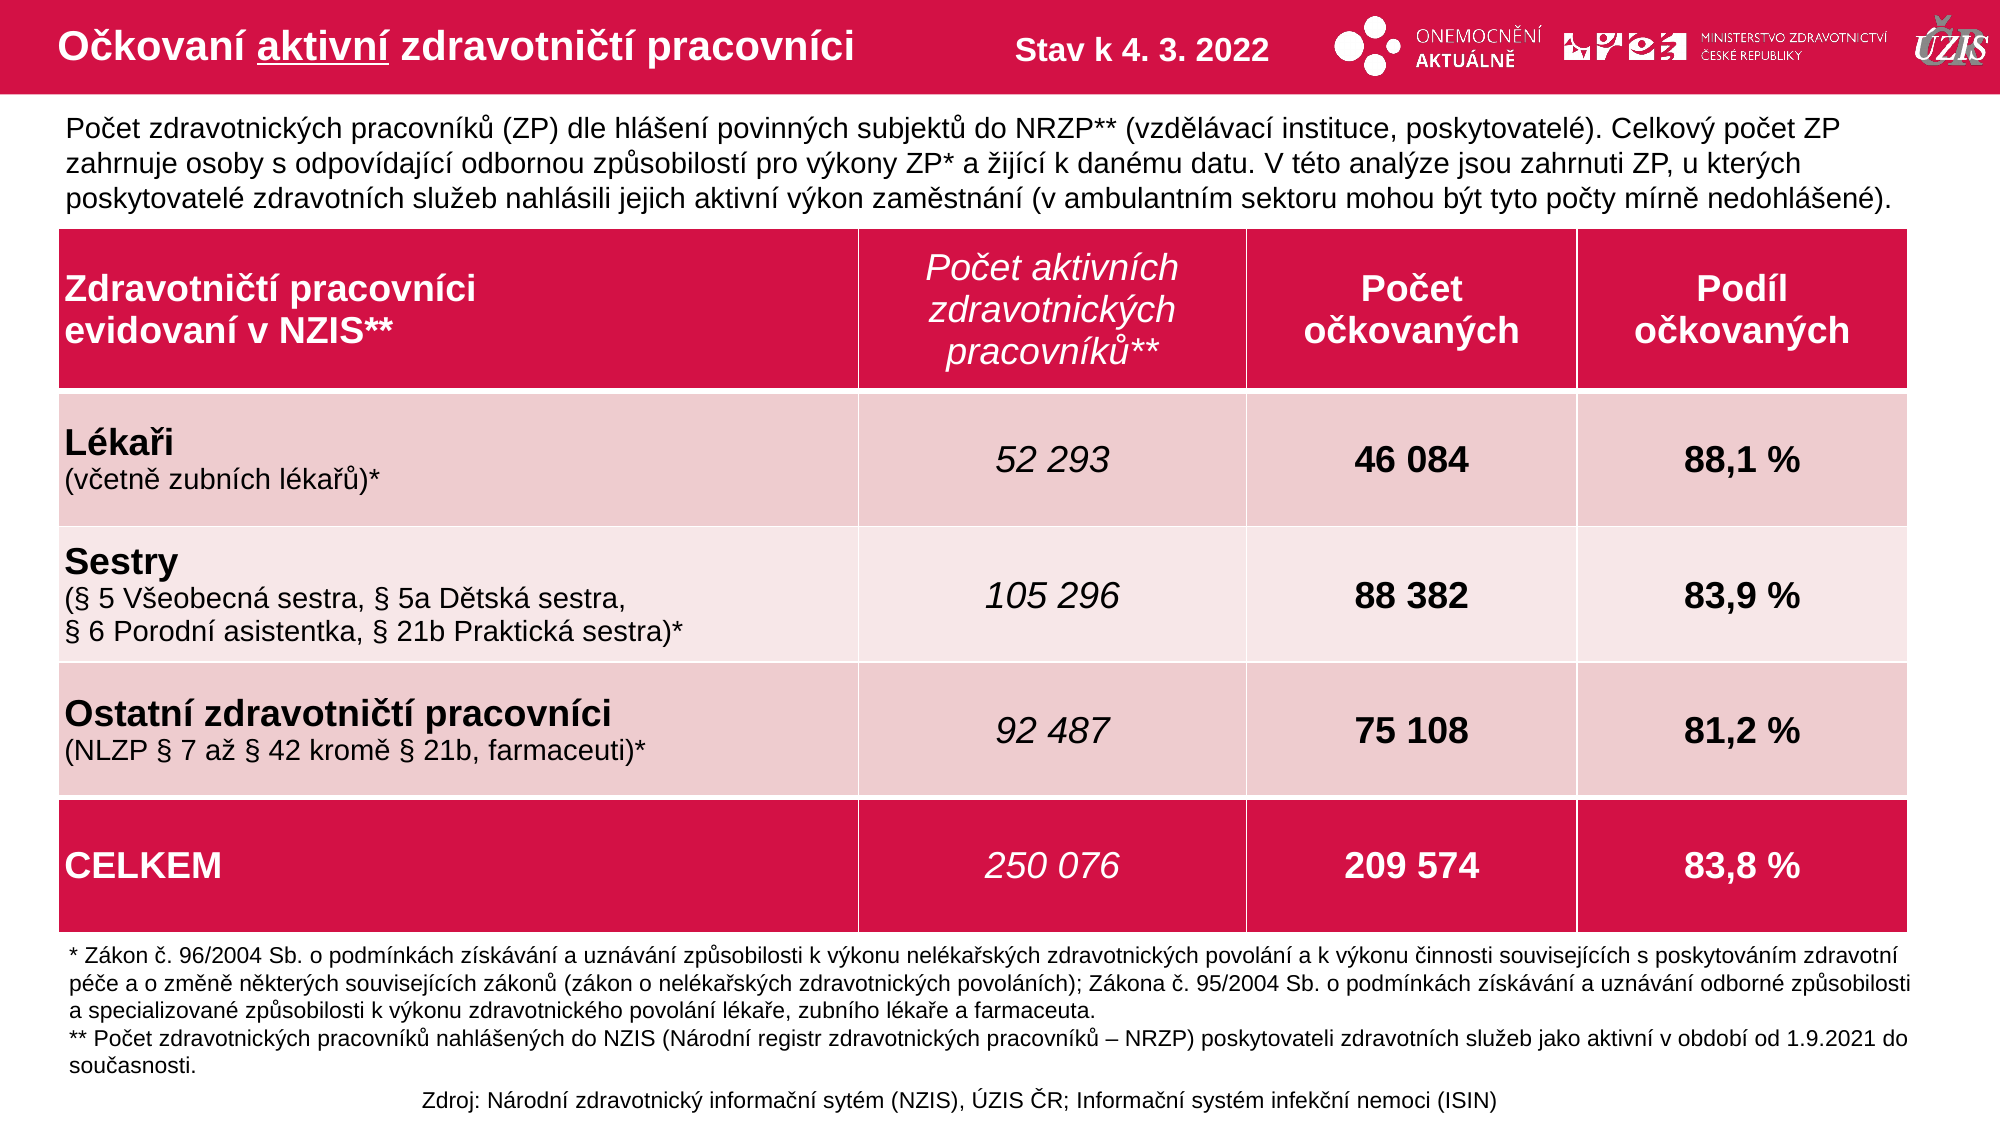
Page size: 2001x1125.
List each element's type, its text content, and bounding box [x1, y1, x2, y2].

table_cell 92 487 [859, 663, 1246, 795]
picture [1915, 15, 1989, 66]
table_cell Ostatní zdravotničtí pracovníci (NLZP § 7 až § 42 kromě § 21b, farmaceuti)* [59, 663, 858, 795]
table_cell 83,8 % [1578, 800, 1907, 932]
table_cell CELKEM [59, 800, 858, 932]
text_box * Zákon č. 96/2004 Sb. o podmínkách získávání a uznávání způsobilosti k výkonu nelékařských zdravotnických povolání a k výkonu činnosti souvisejících s poskytováním zdravotní péče a o změně některých souvisejících zákonů (zákon o nelékařských zdravotnických povoláních); Zákona č. 95/2004 Sb. o podmínkách získávání a uznávání odborné způsobilosti a specializované způsobilosti k výkonu zdravotnického povolání lékaře, zubního lékaře a farmaceuta. ** Počet zdravotnických pracovníků nahlášených do NZIS (Národní registr zdravotnických pracovníků – NRZP) poskytovateli zdravotních služeb jako aktivní v období od 1.9.2021 do současnosti. [54, 933, 1934, 1086]
picture [1334, 16, 1542, 76]
table_cell 88,1 % [1578, 394, 1907, 526]
table_cell 250 076 [859, 800, 1246, 932]
picture [1563, 31, 1888, 60]
table_cell 75 108 [1247, 663, 1576, 795]
table_cell 83,9 % [1578, 527, 1907, 661]
table_cell Lékaři (včetně zubních lékařů)* [59, 394, 858, 526]
table_cell Sestry (§ 5 Všeobecná sestra, § 5a Dětská sestra, § 6 Porodní asistentka, § 21b Praktická sestra)* [59, 527, 858, 661]
table_header Podíl očkovaných [1578, 229, 1907, 388]
table_cell 46 084 [1247, 394, 1576, 526]
table_cell 105 296 [859, 527, 1246, 661]
table_header Počet očkovaných [1247, 229, 1576, 388]
text_box Počet zdravotnických pracovníků (ZP) dle hlášení povinných subjektů do NRZP** (vzdělávací instituce, poskytovatelé). Celkový počet ZP zahrnuje osoby s odpovídající odbornou způsobilostí pro výkony ZP* a žijící k danému datu. V této analýze jsou zahrnuti ZP, u kterých poskytovatelé zdravotních služeb nahlásili jejich aktivní výkon zaměstnání (v ambulantním sektoru mohou být tyto počty mírně nedohlášené). [50, 101, 1948, 222]
table_header Počet aktivních zdravotnických pracovníků** [859, 229, 1246, 388]
table_cell 209 574 [1247, 800, 1576, 932]
title Očkovaní aktivní zdravotničtí pracovníci [42, 0, 1262, 95]
text_box Stav k 4. 3. 2022 [999, 20, 1330, 76]
table_cell 52 293 [859, 394, 1246, 526]
table_cell 88 382 [1247, 527, 1576, 661]
text_box Zdroj: Národní zdravotnický informační sytém (NZIS), ÚZIS ČR; Informační systém infekční nemoci (ISIN) [284, 1078, 1643, 1121]
table_header Zdravotničtí pracovníci evidovaní v NZIS** [59, 229, 858, 388]
table_cell 81,2 % [1578, 663, 1907, 795]
